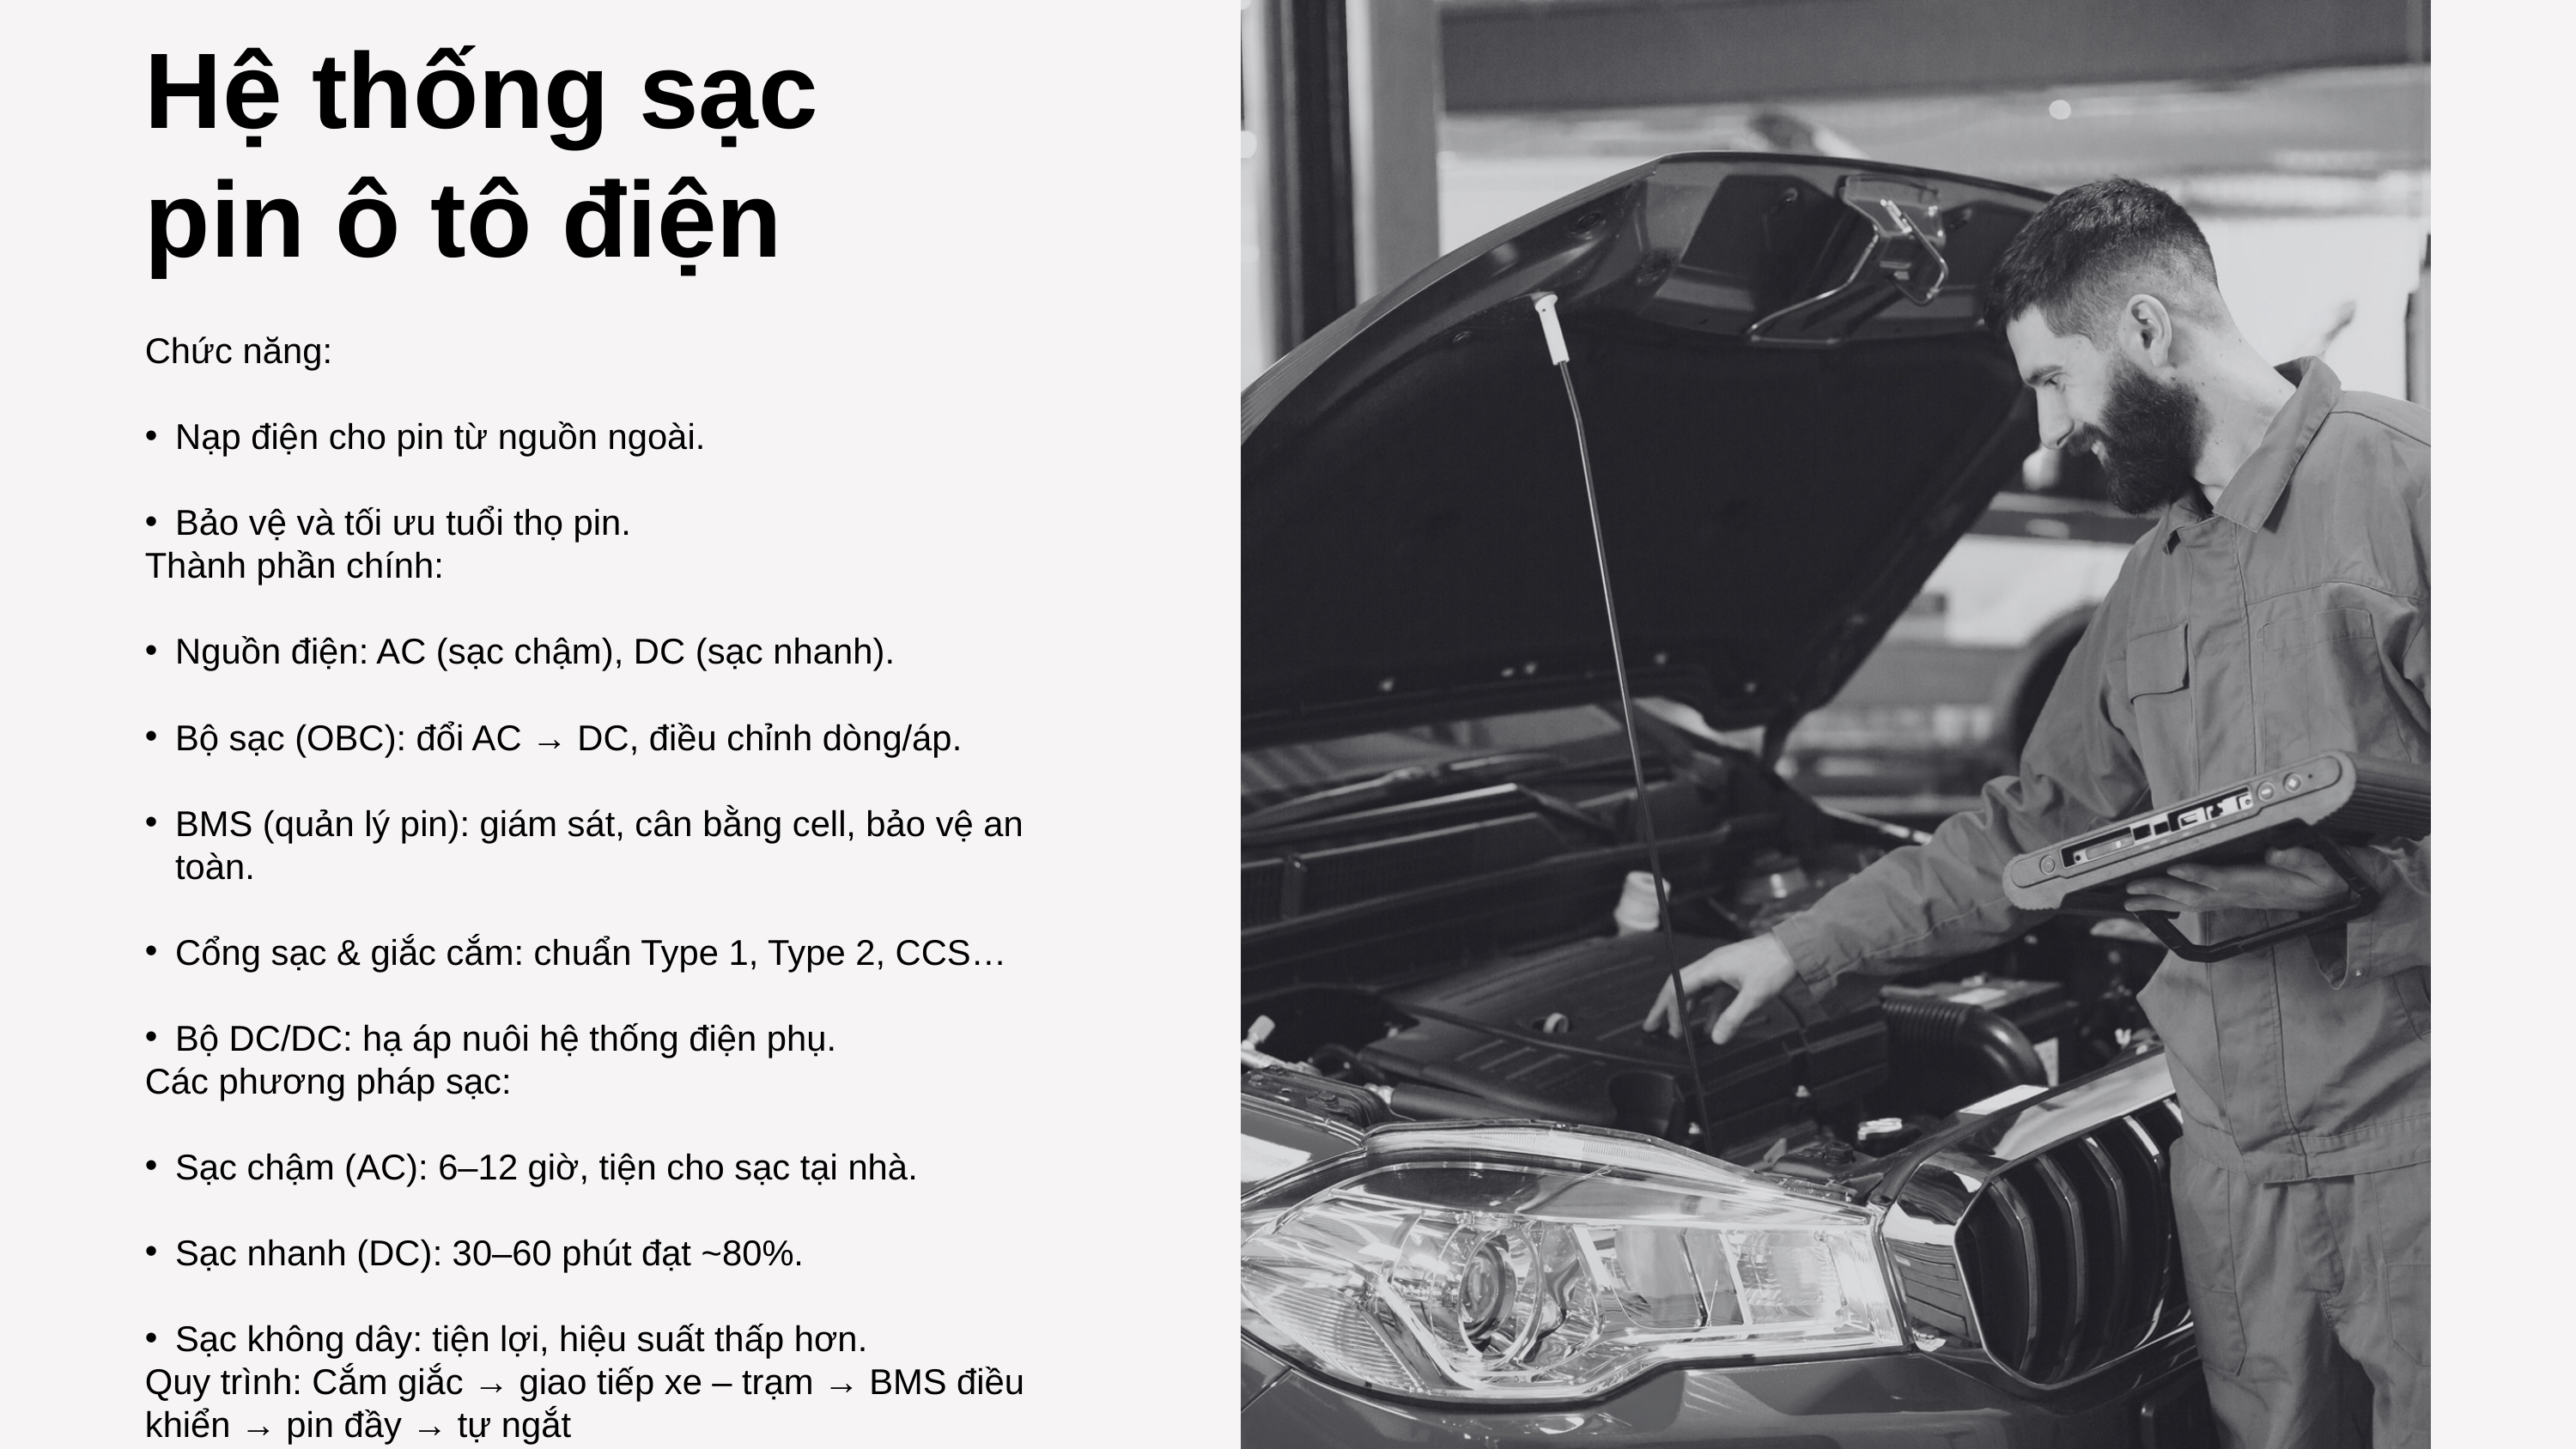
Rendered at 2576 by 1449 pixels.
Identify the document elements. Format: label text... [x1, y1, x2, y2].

text_box Hệ thống sạc pin ô tô điện [144, 21, 987, 279]
picture [1241, 0, 2432, 1449]
text_box Chức năng: Nạp điện cho pin từ nguồn ngoài. Bảo vệ và tối ưu tuổi thọ pin. Thành phần chính: Nguồn điện: AC (sạc chậm), DC (sạc nhanh). Bộ sạc (OBC): đổi AC → DC, điều chỉnh dòng/áp. BMS (quản lý pin): giám sát, cân bằng cell, bảo vệ an toàn. Cổng sạc & giắc cắm: chuẩn Type 1, Type 2, CCS… Bộ DC/DC: hạ áp nuôi hệ thống điện phụ. Các phương pháp sạc: Sạc chậm (AC): 6–12 giờ, tiện cho sạc tại nhà. Sạc nhanh (DC): 30–60 phút đạt ~80%. Sạc không dây: tiện lợi, hiệu suất thấp hơn. Quy trình: Cắm giắc → giao tiếp xe – trạm → BMS điều khiển → pin đầy → tự ngắt [144, 328, 1103, 1445]
